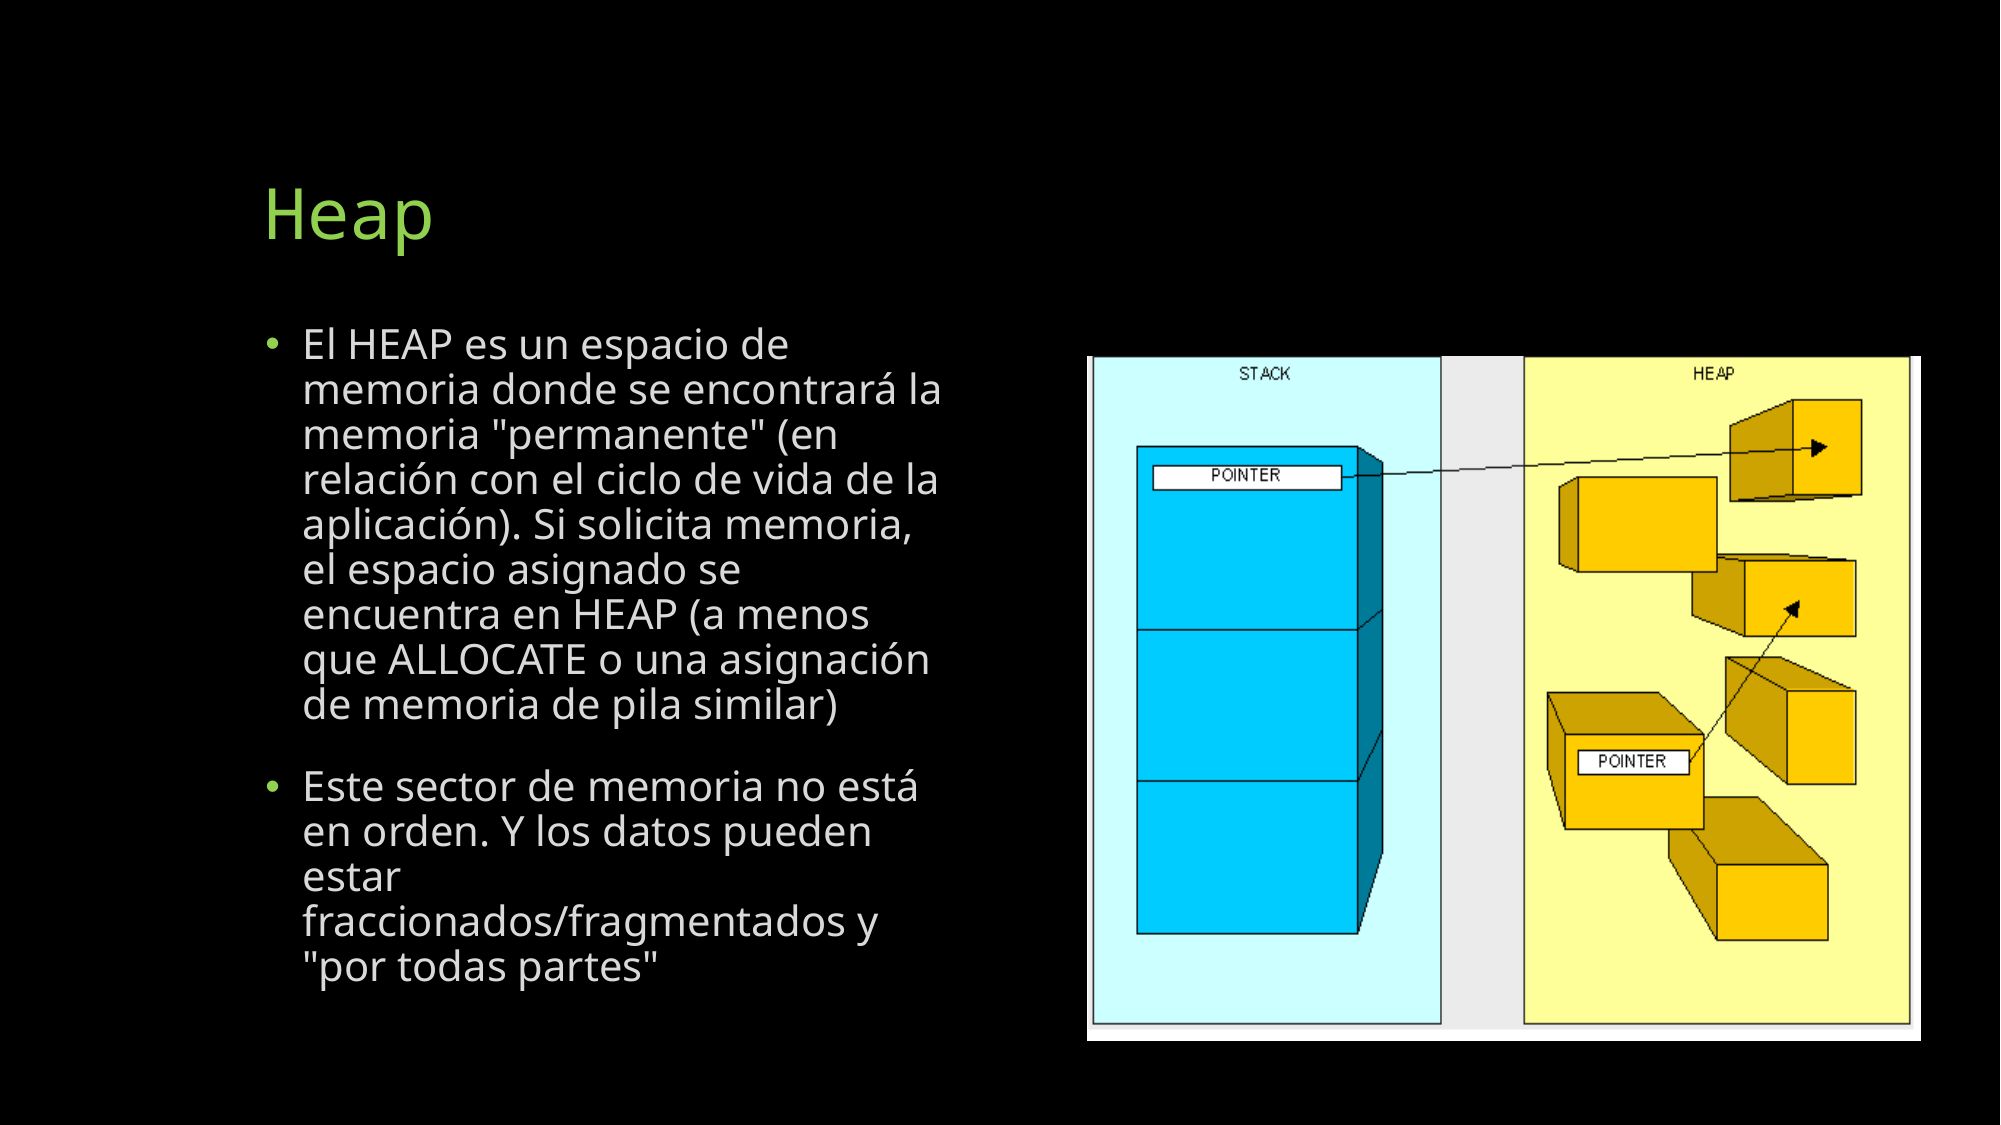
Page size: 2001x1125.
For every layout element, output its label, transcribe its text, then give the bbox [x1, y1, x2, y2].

picture [1087, 356, 1921, 1041]
list El HEAP es un espacio de memoria donde se encontrará la memoria "permanente" (en relación con el ciclo de vida de la aplicación). Si solicita memoria, el espacio asignado se encuentra en HEAP (a menos que ALLOCATE o una asignación de memoria de pila similar) Este sector de memoria no está en orden. Y los datos pueden estar fraccionados/fragmentados y "por todas partes" [250, 316, 963, 1000]
title Heap [249, 75, 1750, 263]
